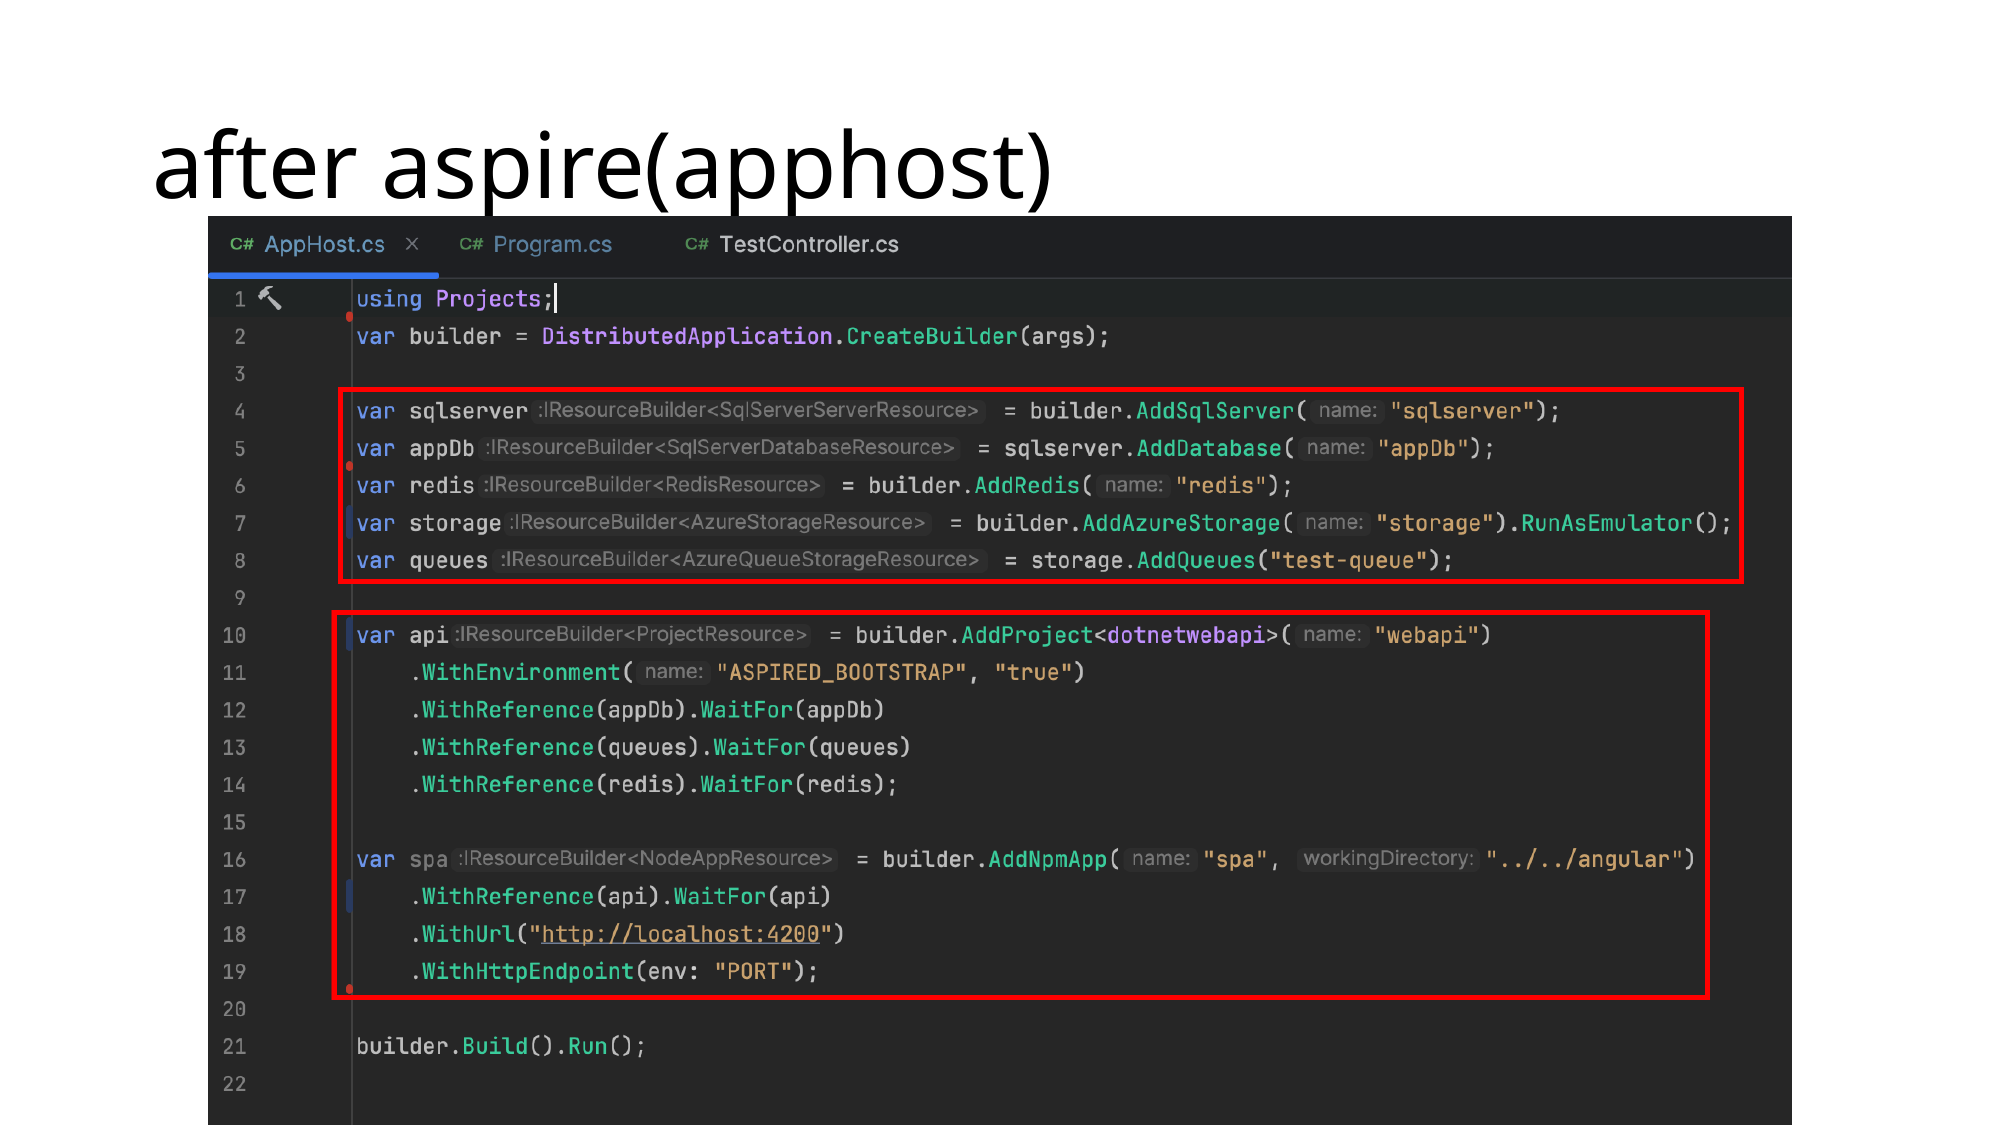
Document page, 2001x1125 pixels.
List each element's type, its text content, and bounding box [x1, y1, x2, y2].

picture [207, 215, 1793, 1125]
title after aspire(apphost) [137, 59, 1863, 278]
